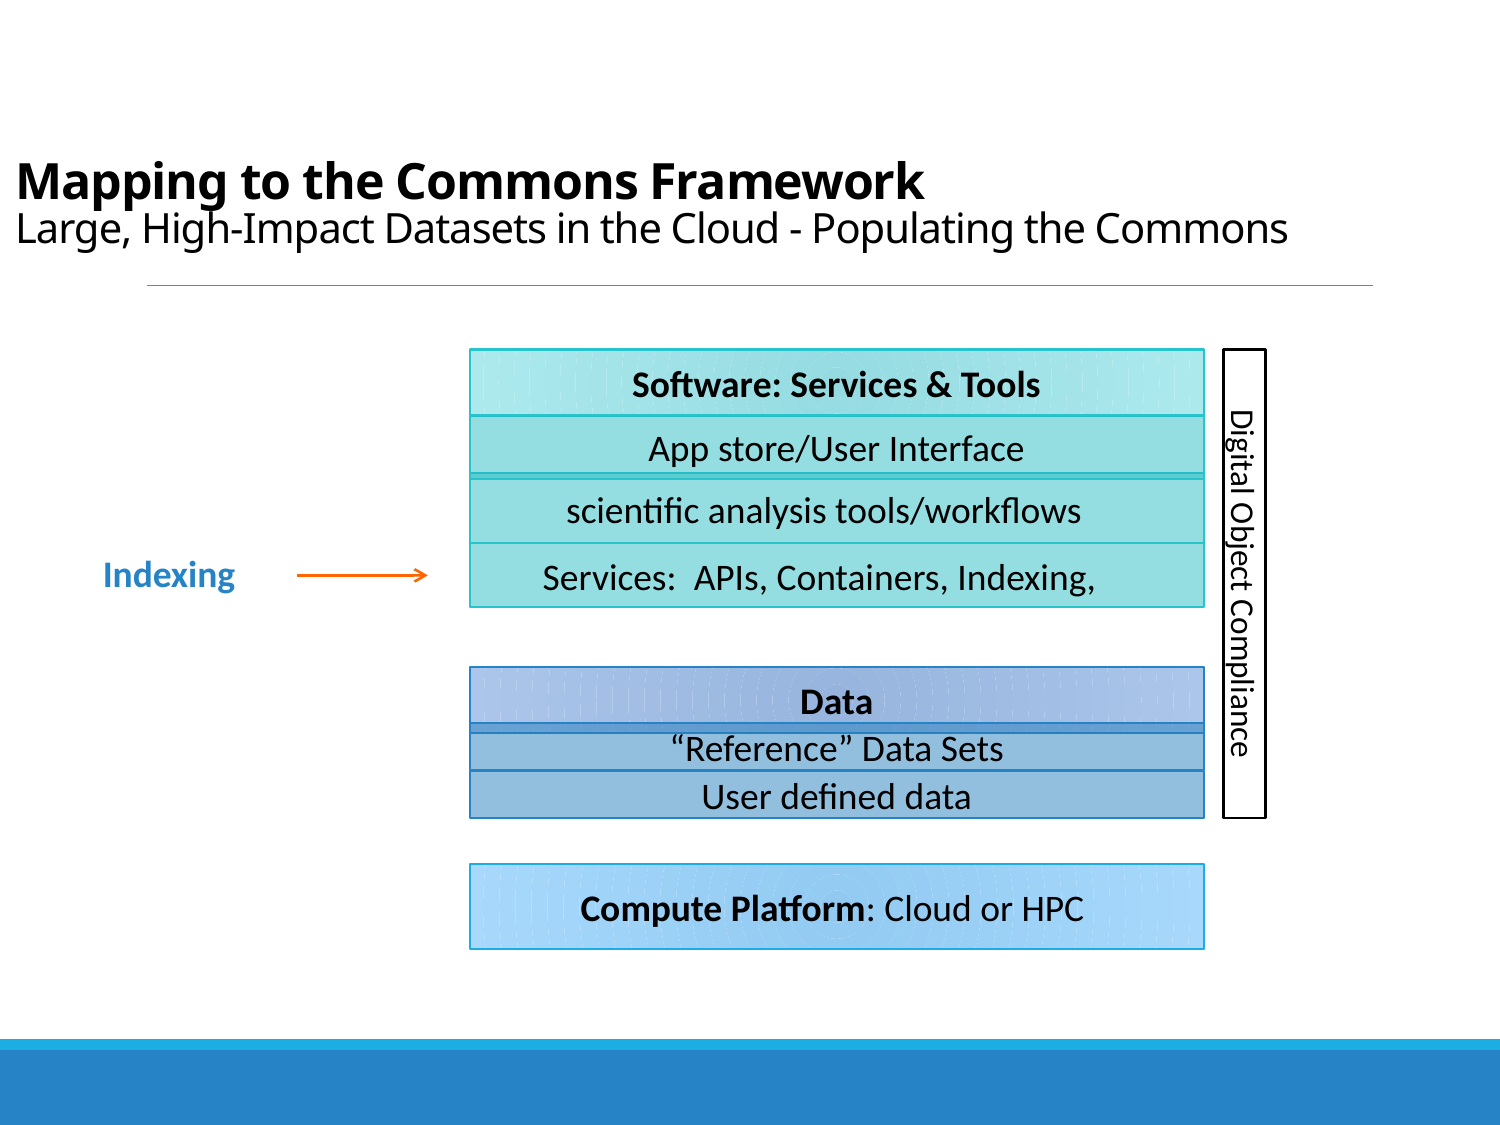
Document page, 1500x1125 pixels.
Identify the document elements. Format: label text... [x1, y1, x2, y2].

title Mapping to the Commons Framework Large, High-Impact Datasets in the Cloud - Populating the Commons [0, 93, 1463, 260]
text_box Indexing [88, 542, 466, 603]
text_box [469, 349, 1266, 950]
